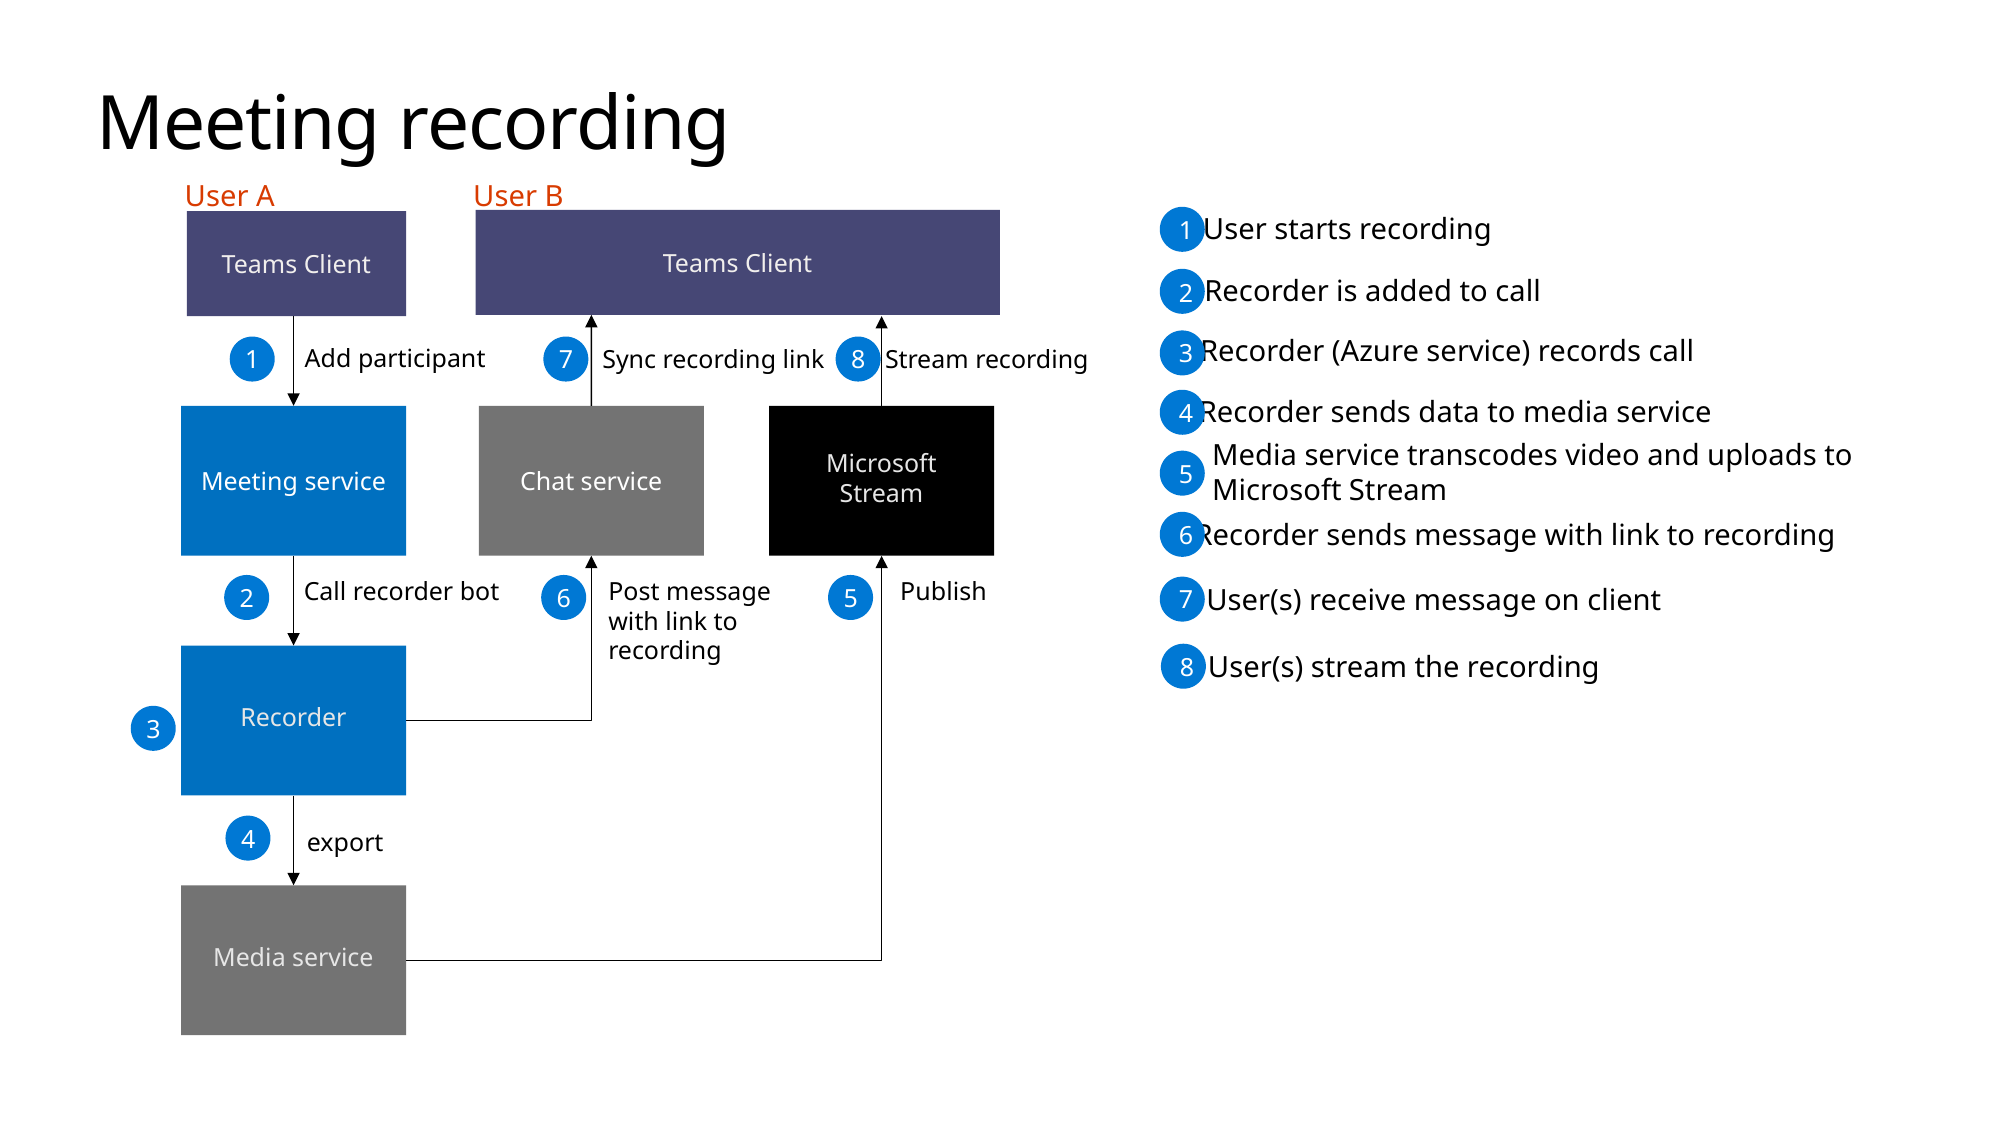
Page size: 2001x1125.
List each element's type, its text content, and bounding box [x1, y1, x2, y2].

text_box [1159, 511, 1819, 558]
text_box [835, 315, 1083, 407]
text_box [1160, 643, 1595, 689]
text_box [1159, 436, 1971, 508]
text_box User B [473, 177, 564, 213]
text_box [405, 555, 984, 961]
text_box User A [184, 177, 275, 213]
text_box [543, 314, 819, 407]
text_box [1159, 206, 1484, 253]
title Meeting recording [96, 75, 1904, 166]
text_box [1159, 268, 1534, 315]
text_box Teams Client [186, 211, 407, 317]
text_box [1159, 576, 1656, 622]
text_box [223, 555, 405, 646]
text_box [225, 795, 382, 886]
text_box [229, 315, 482, 407]
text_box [1159, 389, 1699, 435]
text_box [405, 555, 779, 721]
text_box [1159, 330, 1683, 376]
text_box Teams Client [475, 209, 1000, 315]
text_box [180, 405, 995, 1036]
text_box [130, 705, 176, 752]
